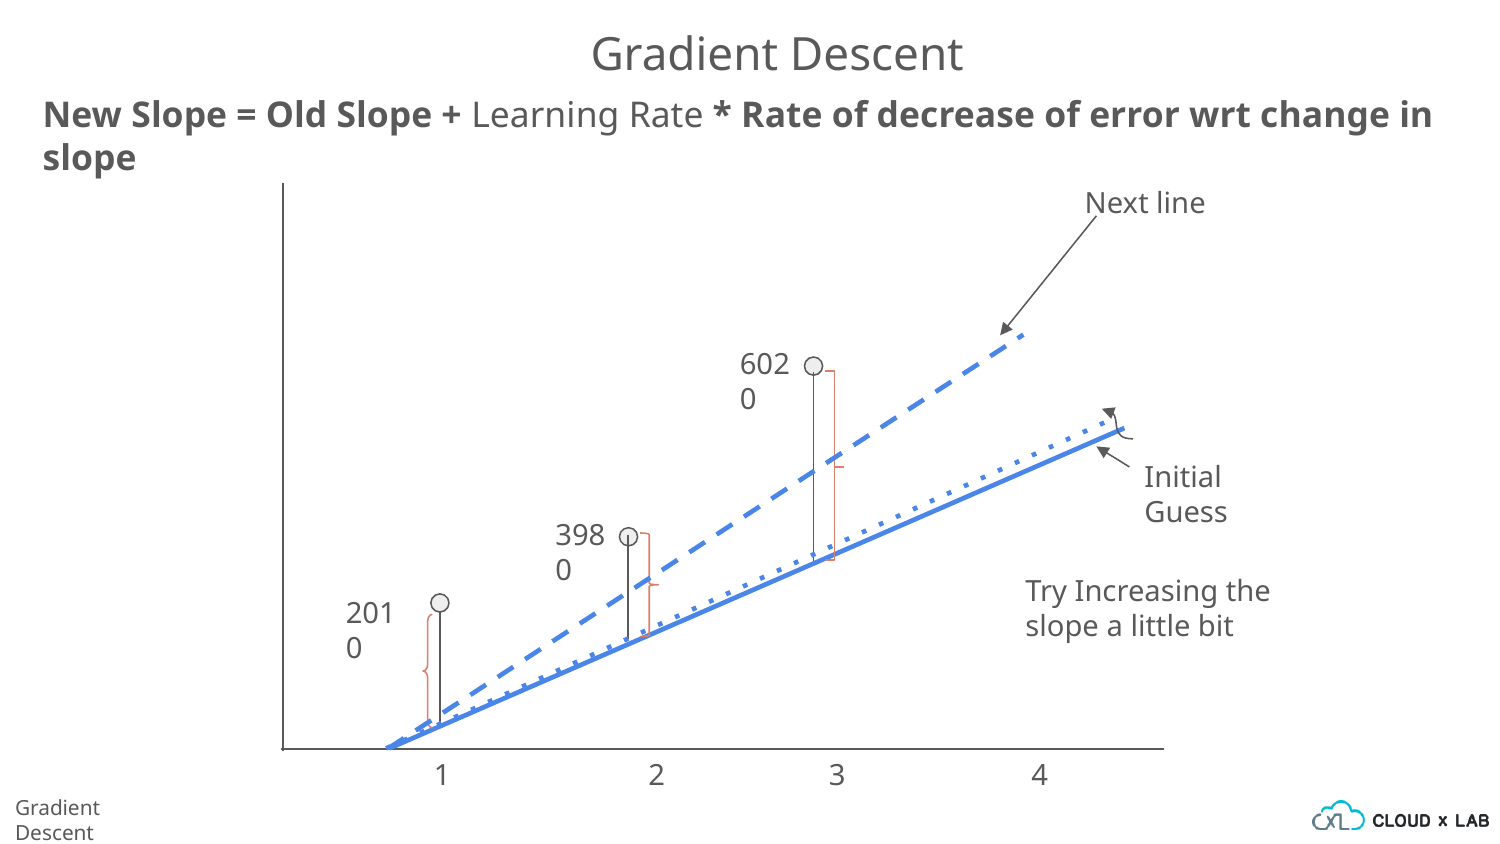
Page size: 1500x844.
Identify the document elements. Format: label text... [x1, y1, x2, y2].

text_box 4 [1016, 760, 1058, 797]
text_box [1098, 417, 1116, 446]
text_box Gradient Descent [0, 796, 185, 842]
text_box Initial Guess [1129, 443, 1294, 491]
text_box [1028, 417, 1116, 749]
text_box 3 [813, 760, 856, 797]
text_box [999, 215, 1097, 336]
text_box New Slope = Old Slope + Learning Rate * Rate of decrease of error wrt change in slope [27, 77, 1468, 140]
text_box 2 [633, 760, 675, 797]
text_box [388, 334, 1024, 749]
text_box 1 [418, 760, 461, 797]
text_box Gradient Descent [146, 0, 1409, 77]
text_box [1120, 474, 1125, 749]
picture [1312, 800, 1490, 830]
text_box 2010 [330, 578, 380, 626]
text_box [1096, 446, 1130, 468]
text_box Next line [1069, 169, 1234, 216]
text_box Try Increasing the slope a little bit [1129, 557, 1323, 628]
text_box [1101, 408, 1134, 440]
